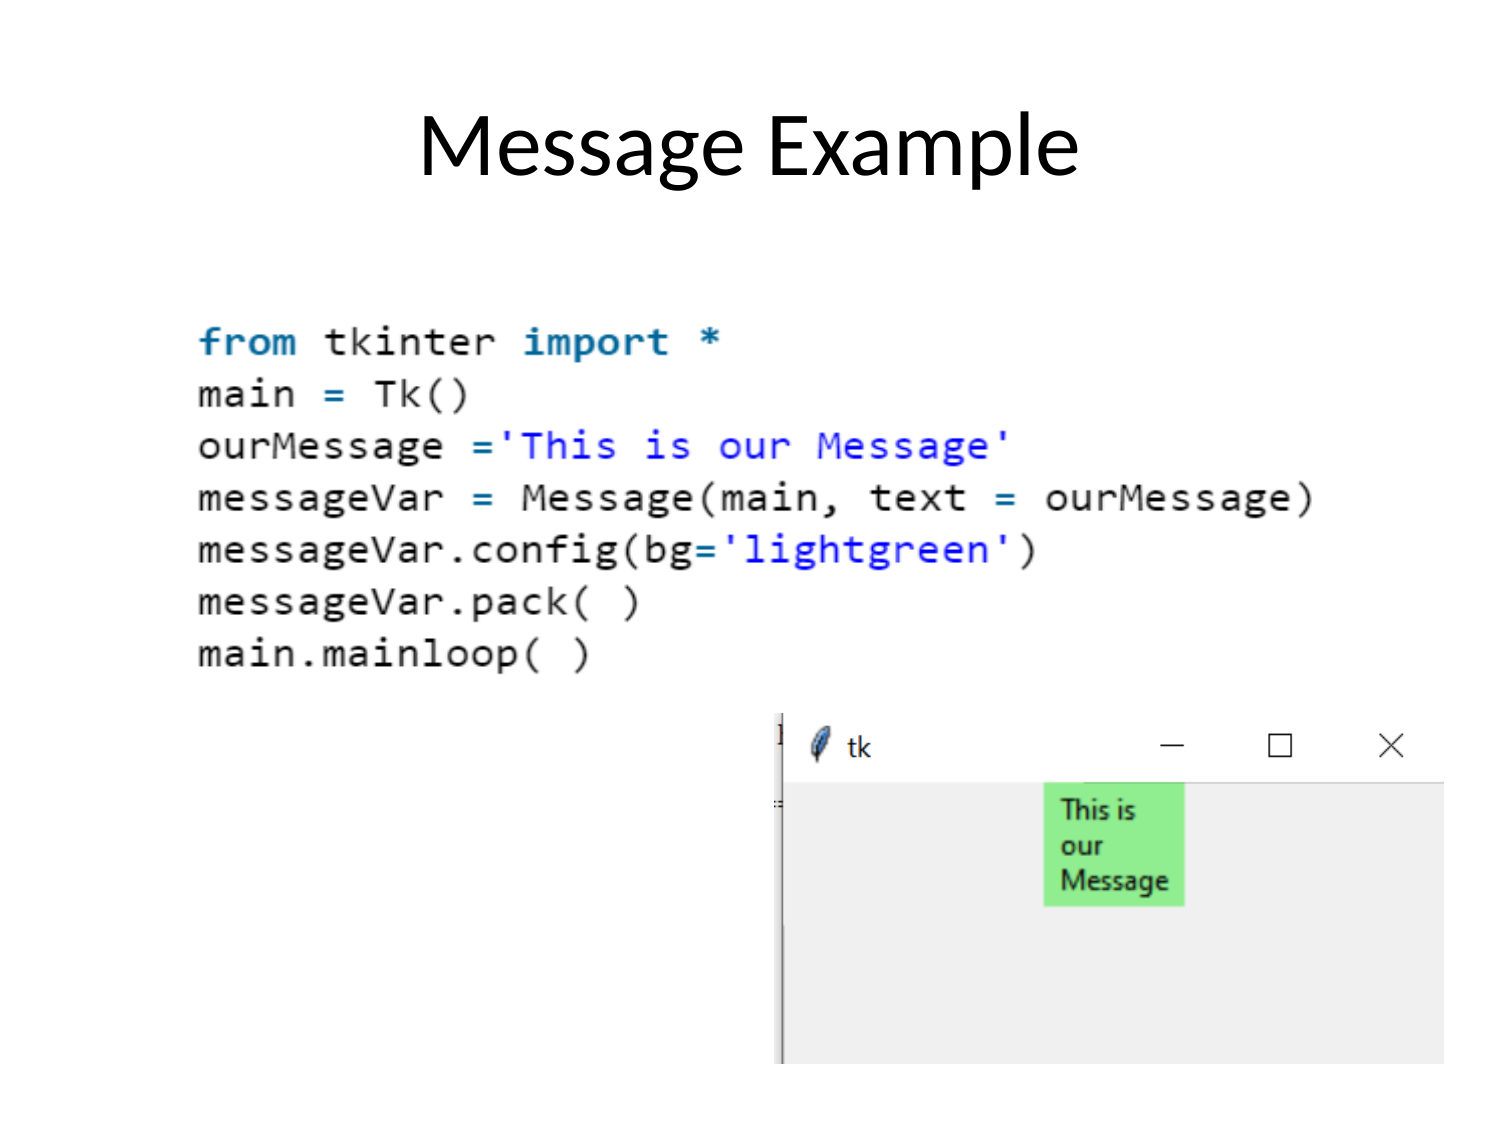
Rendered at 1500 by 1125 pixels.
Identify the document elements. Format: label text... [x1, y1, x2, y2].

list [774, 712, 1444, 1065]
picture [187, 296, 1351, 713]
title Message Example [75, 45, 1425, 233]
